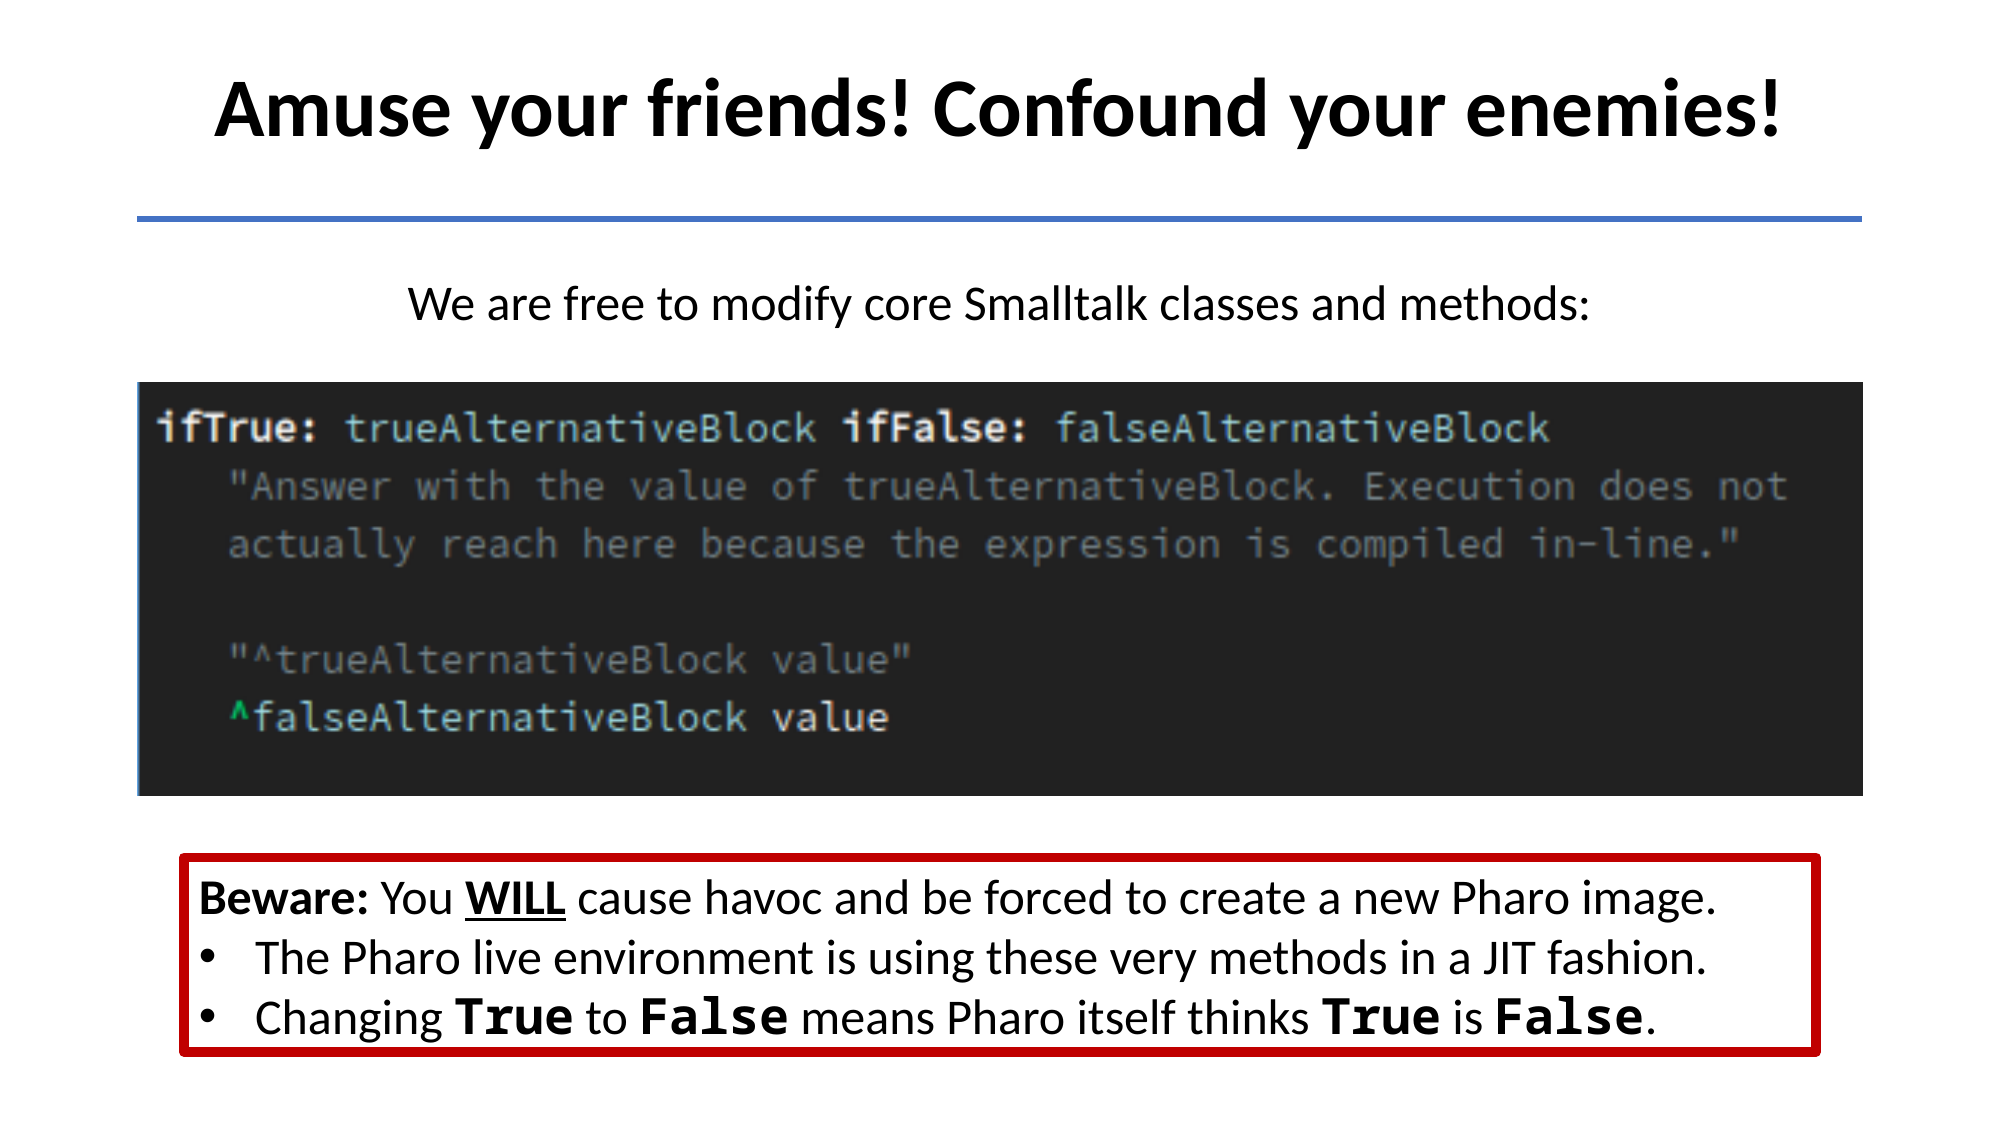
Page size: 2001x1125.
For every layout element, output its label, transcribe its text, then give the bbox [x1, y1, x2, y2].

picture [137, 382, 1863, 796]
text_box Beware: You WILL cause havoc and be forced to create a new Pharo image. The Pharo live environment is using these very methods in a JIT fashion. Changing True to False means Pharo itself thinks True is False. [183, 857, 1817, 1053]
text_box We are free to modify core Smalltalk classes and methods: [272, 262, 1728, 338]
text_box Amuse your friends! Confound your enemies! [137, 1, 1863, 218]
